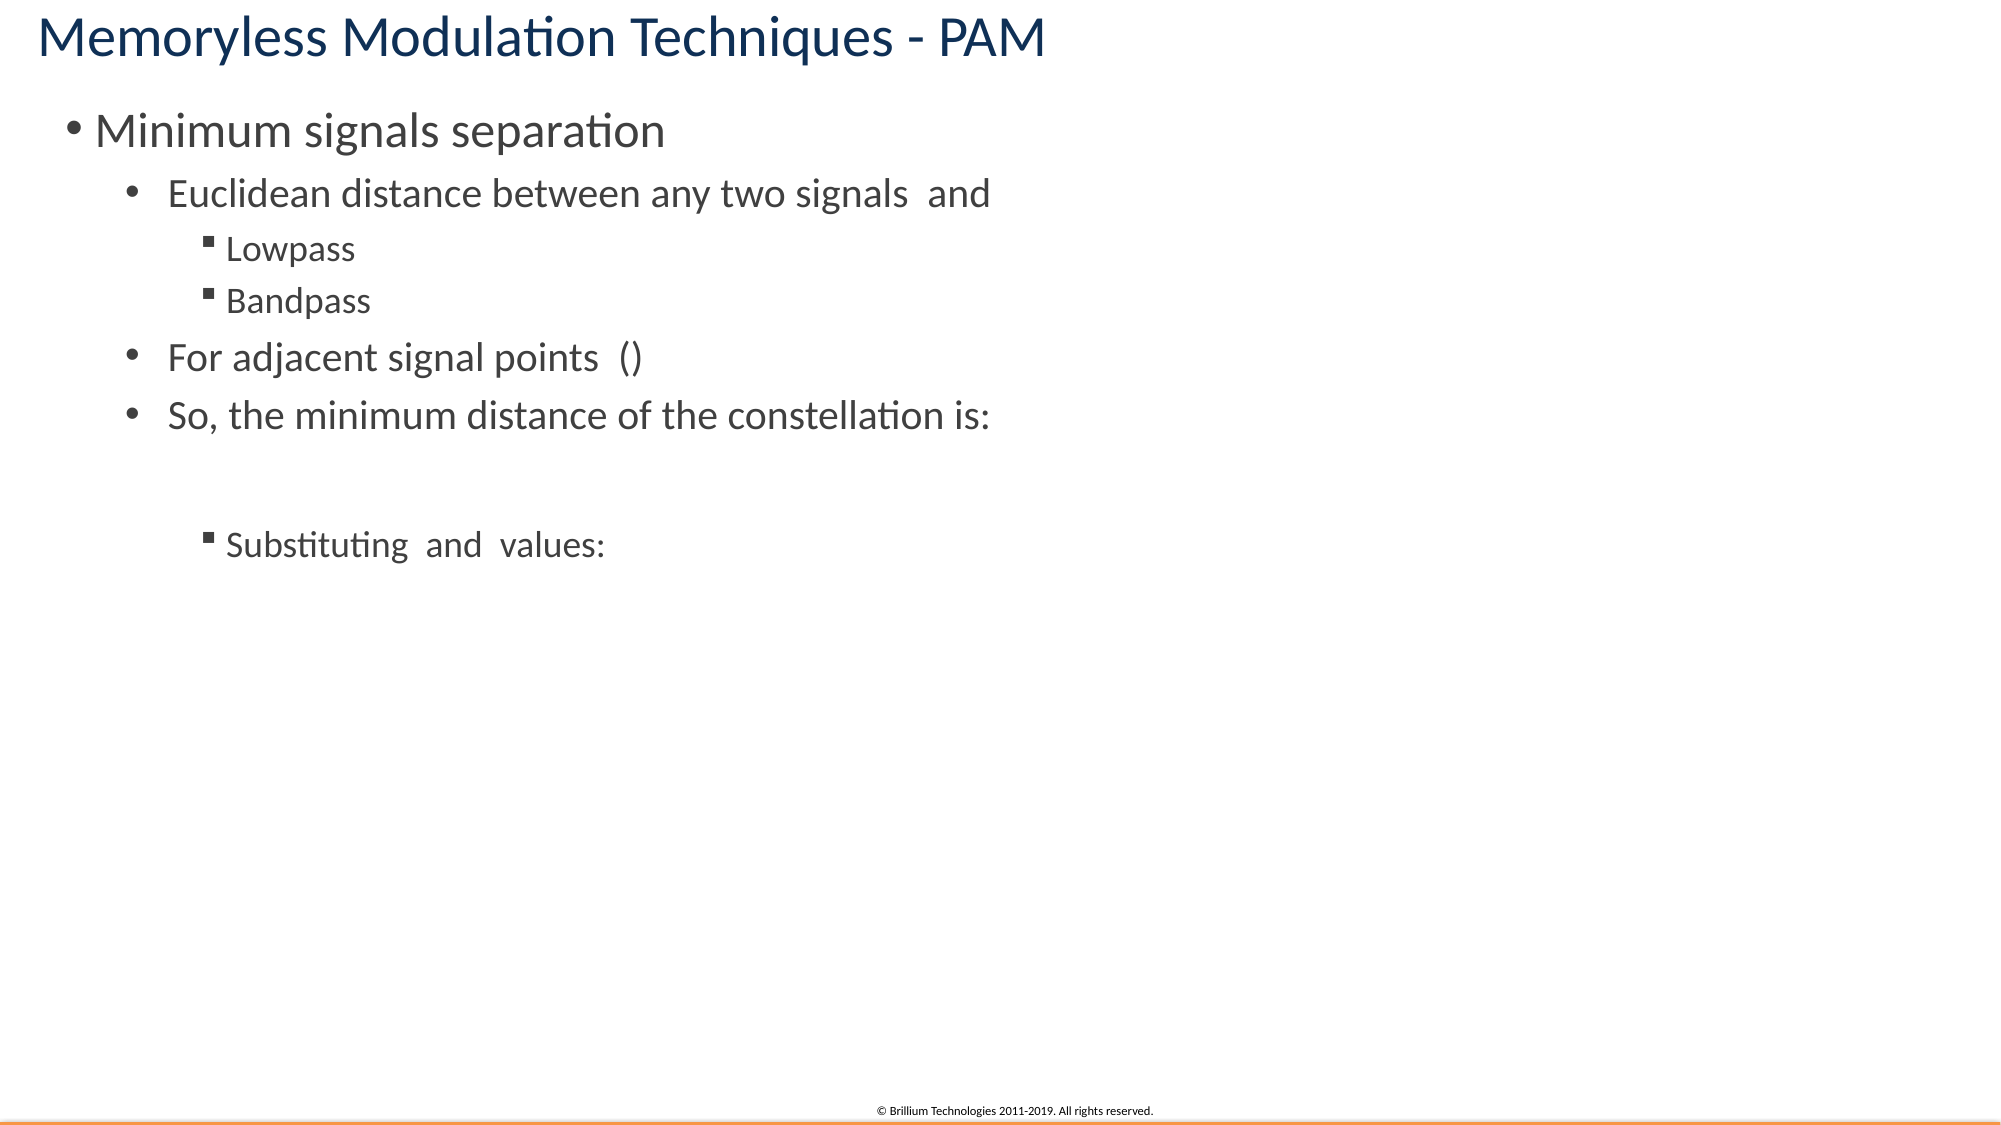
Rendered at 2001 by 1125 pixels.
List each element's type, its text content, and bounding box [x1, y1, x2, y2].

title Memoryless Modulation Techniques - PAM [22, 0, 1900, 66]
